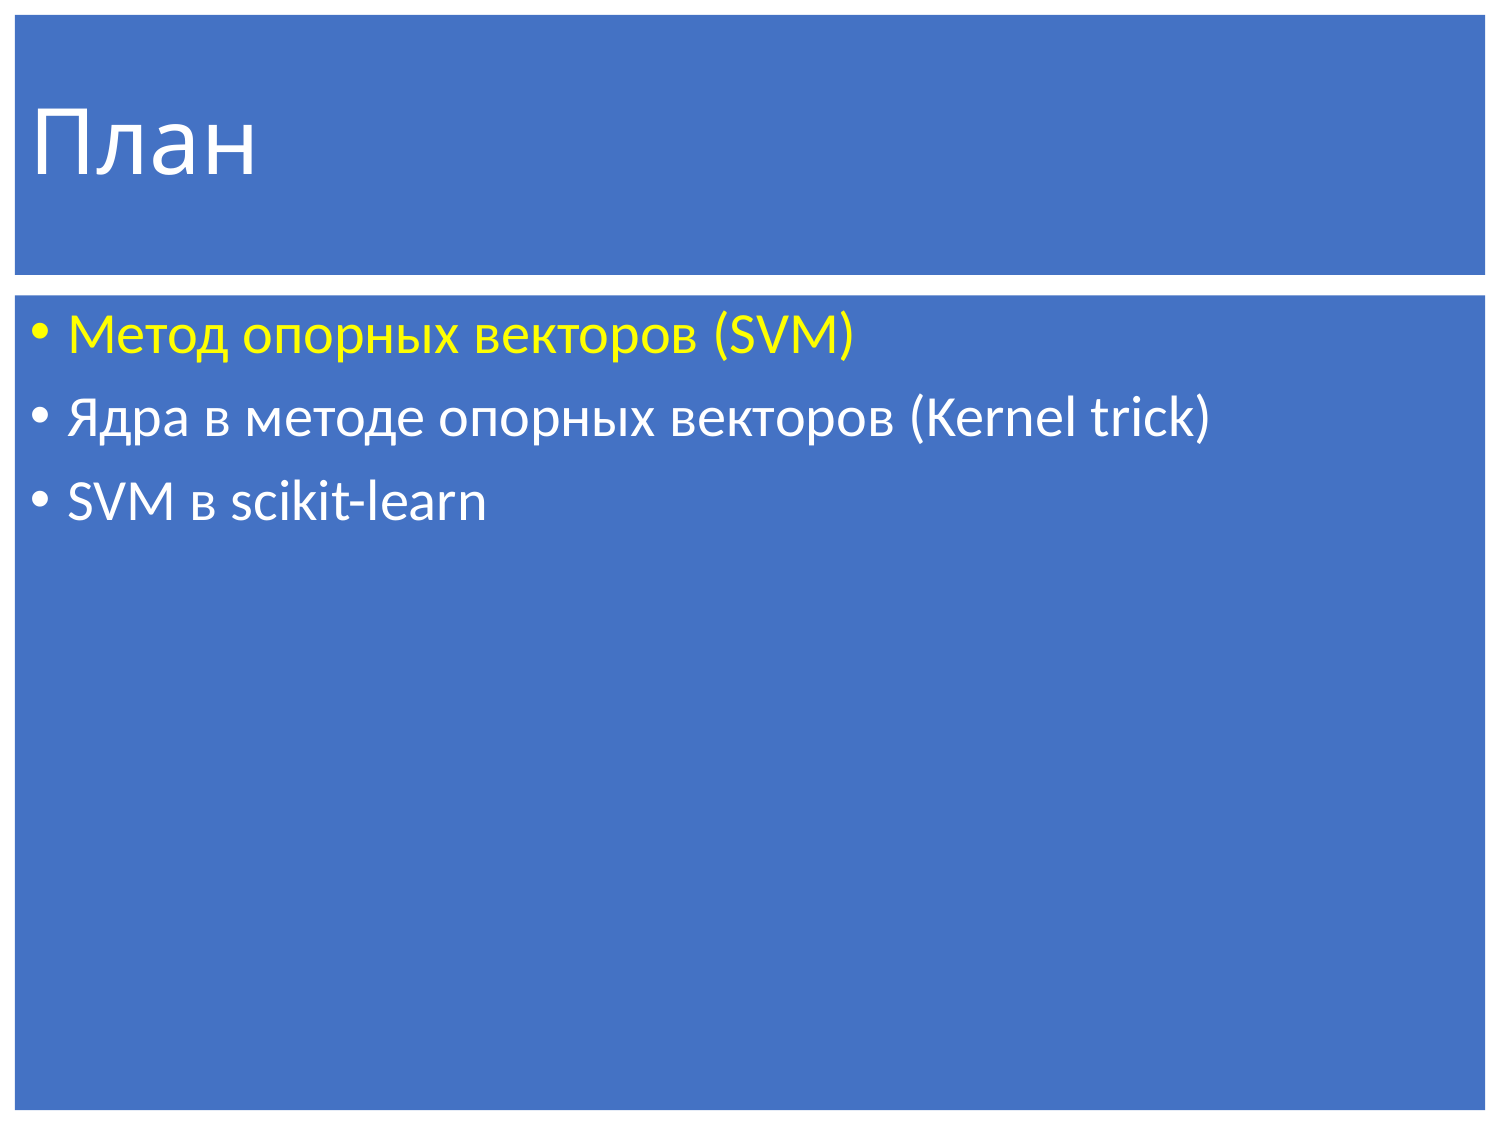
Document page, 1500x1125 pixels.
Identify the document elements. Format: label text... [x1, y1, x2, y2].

list Метод опорных векторов (SVM) Ядра в методе опорных векторов (Kernel trick) SVM в scikit-learn [14, 295, 1486, 1111]
title План [14, 14, 1486, 275]
